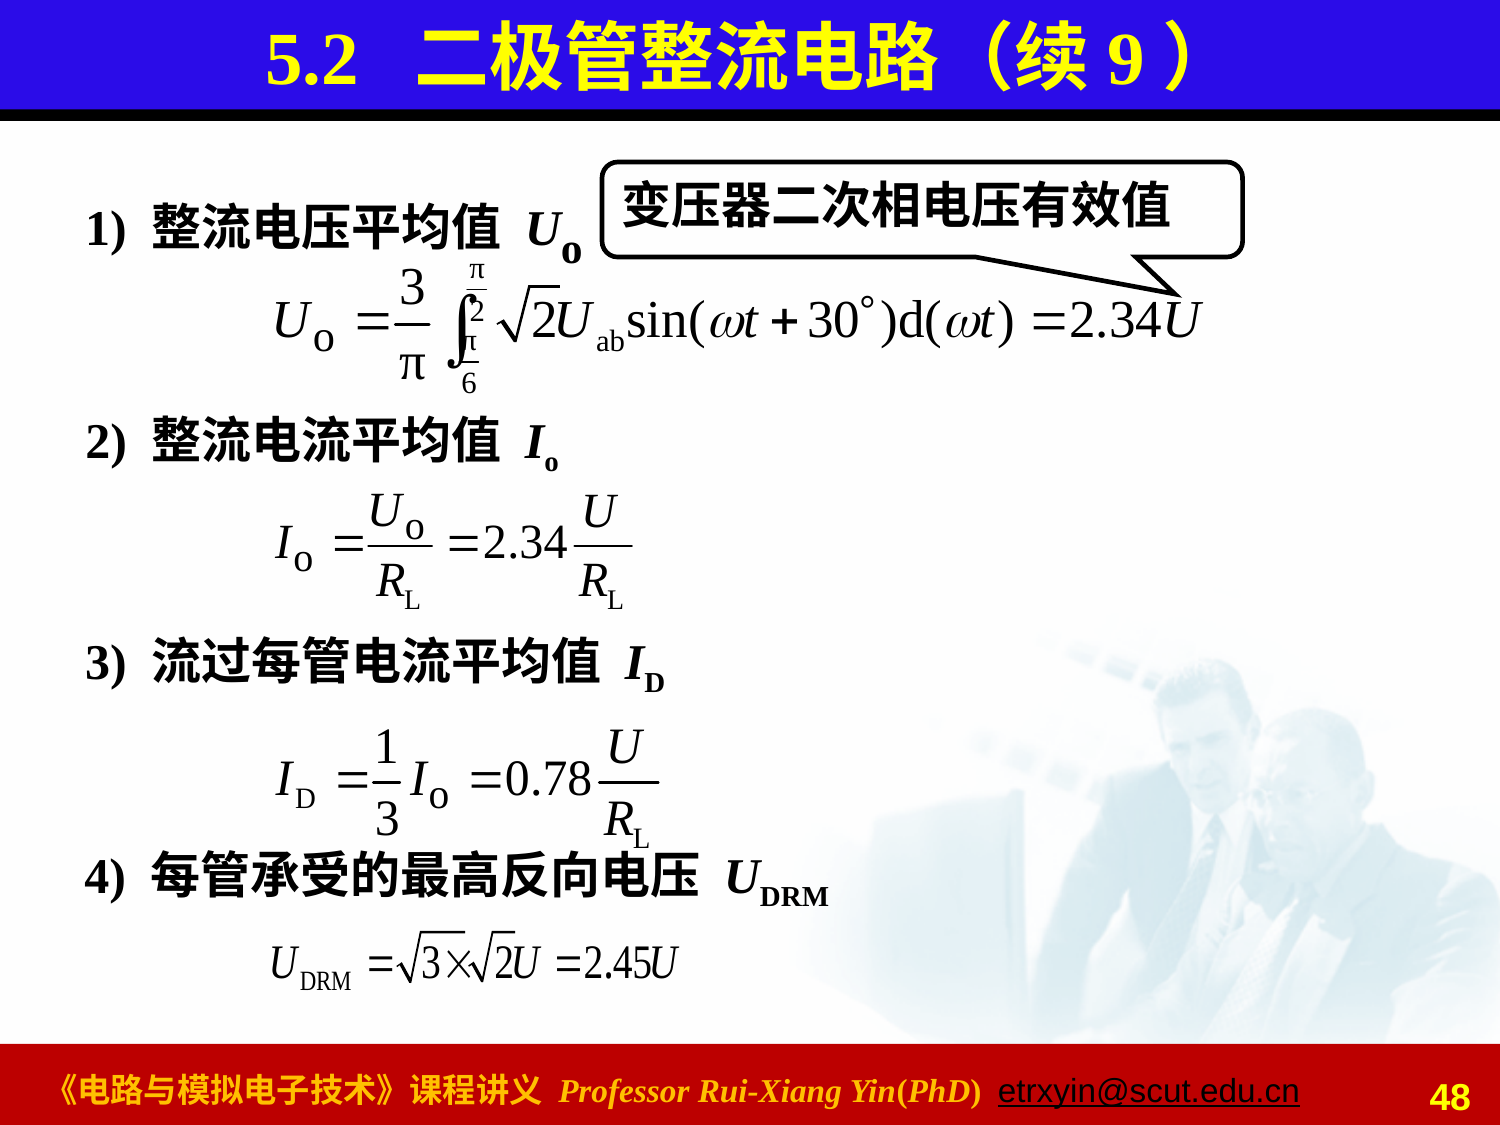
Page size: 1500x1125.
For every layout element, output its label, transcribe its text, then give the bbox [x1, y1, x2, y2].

text_box 4) 每管承受的最高反向电压 UDRM [69, 836, 844, 920]
text_box 变压器二次相电压有效值 [602, 161, 1243, 258]
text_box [268, 244, 1217, 405]
text_box 1) 整流电压平均值 Uo [70, 162, 612, 280]
title 5.2 二极管整流电路（续9） [0, 0, 1500, 110]
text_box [266, 714, 666, 857]
text_box 3) 流过每管电流平均值 ID [70, 622, 908, 706]
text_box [266, 921, 686, 1000]
picture [0, 121, 1500, 1043]
text_box 2) 整流电流平均值 Io [70, 401, 771, 485]
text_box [266, 480, 640, 617]
slide_number 48 [1344, 1065, 1486, 1113]
